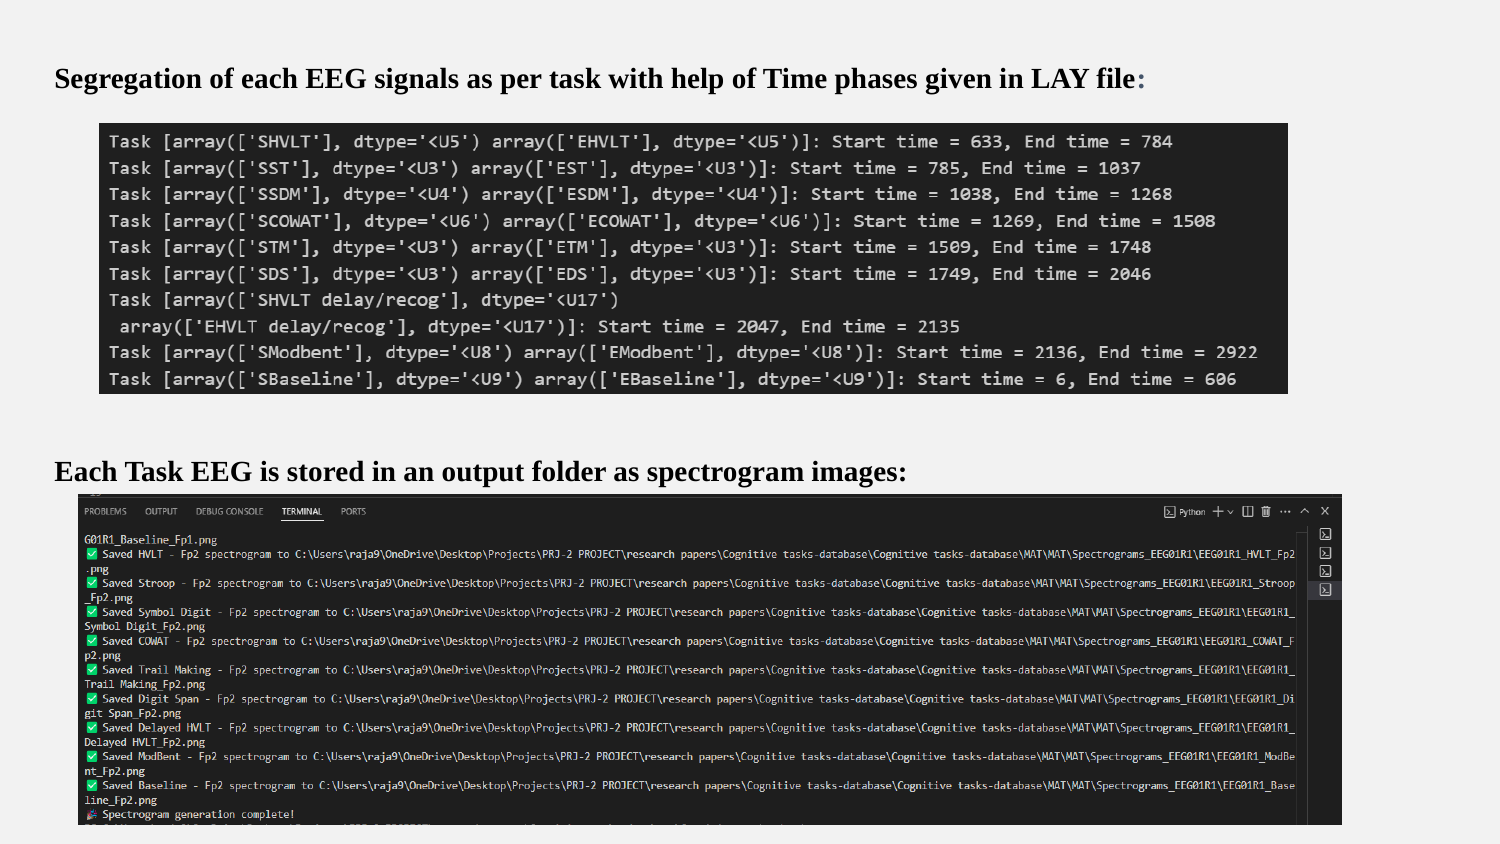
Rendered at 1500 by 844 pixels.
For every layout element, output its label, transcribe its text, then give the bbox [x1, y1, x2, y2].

picture [99, 123, 1288, 394]
text_box Segregation of each EEG signals as per task with help of Time phases given in LAY file: Each Task EEG is stored in an output folder as spectrogram images: [43, 48, 1480, 825]
picture [77, 494, 1342, 825]
